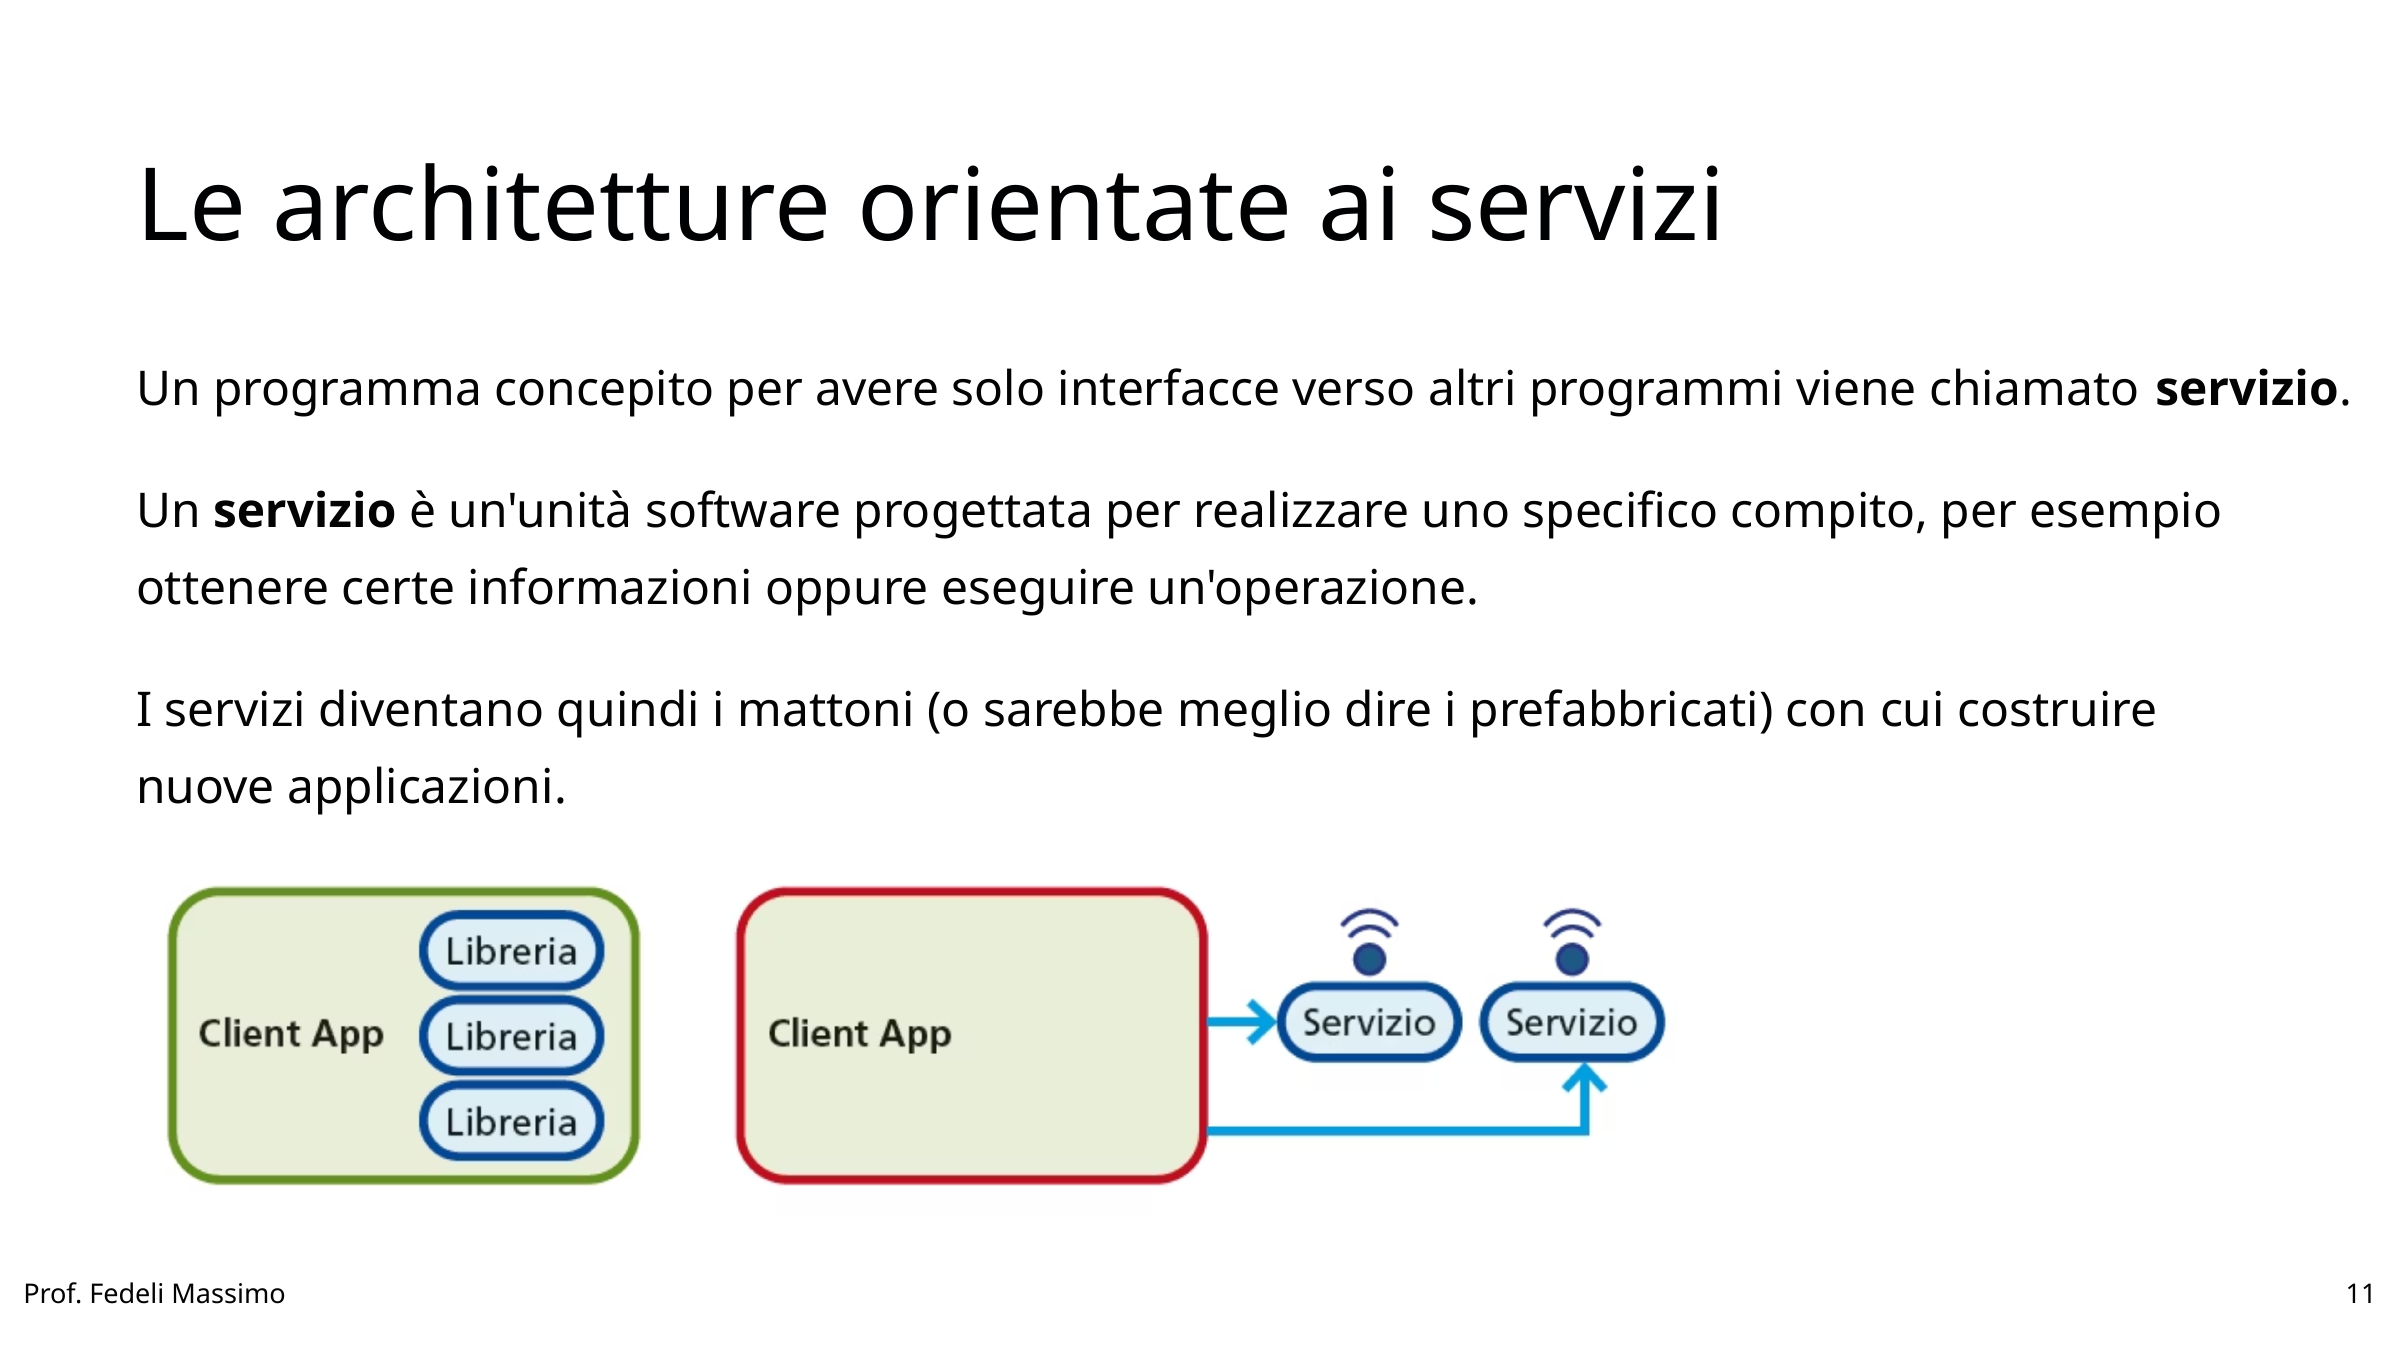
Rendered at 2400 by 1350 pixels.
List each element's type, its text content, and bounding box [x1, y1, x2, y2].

picture [135, 857, 1696, 1217]
text_box I servizi diventano quindi i mattoni (o sarebbe meglio dire i prefabbricati) con cui costruire nuove applicazioni. [135, 658, 2264, 815]
text_box Prof. Fedeli Massimo [23, 1266, 287, 1310]
text_box Le architetture orientate ai servizi [135, 133, 1570, 261]
text_box Un programma concepito per avere solo interfacce verso altri programmi viene chiamato servizio. [135, 338, 2264, 416]
text_box 11 [2318, 1266, 2377, 1310]
text_box Un servizio è un'unità software progettata per realizzare uno specifico compito, per esempio ottenere certe informazioni oppure eseguire un'operazione. [135, 459, 2264, 615]
